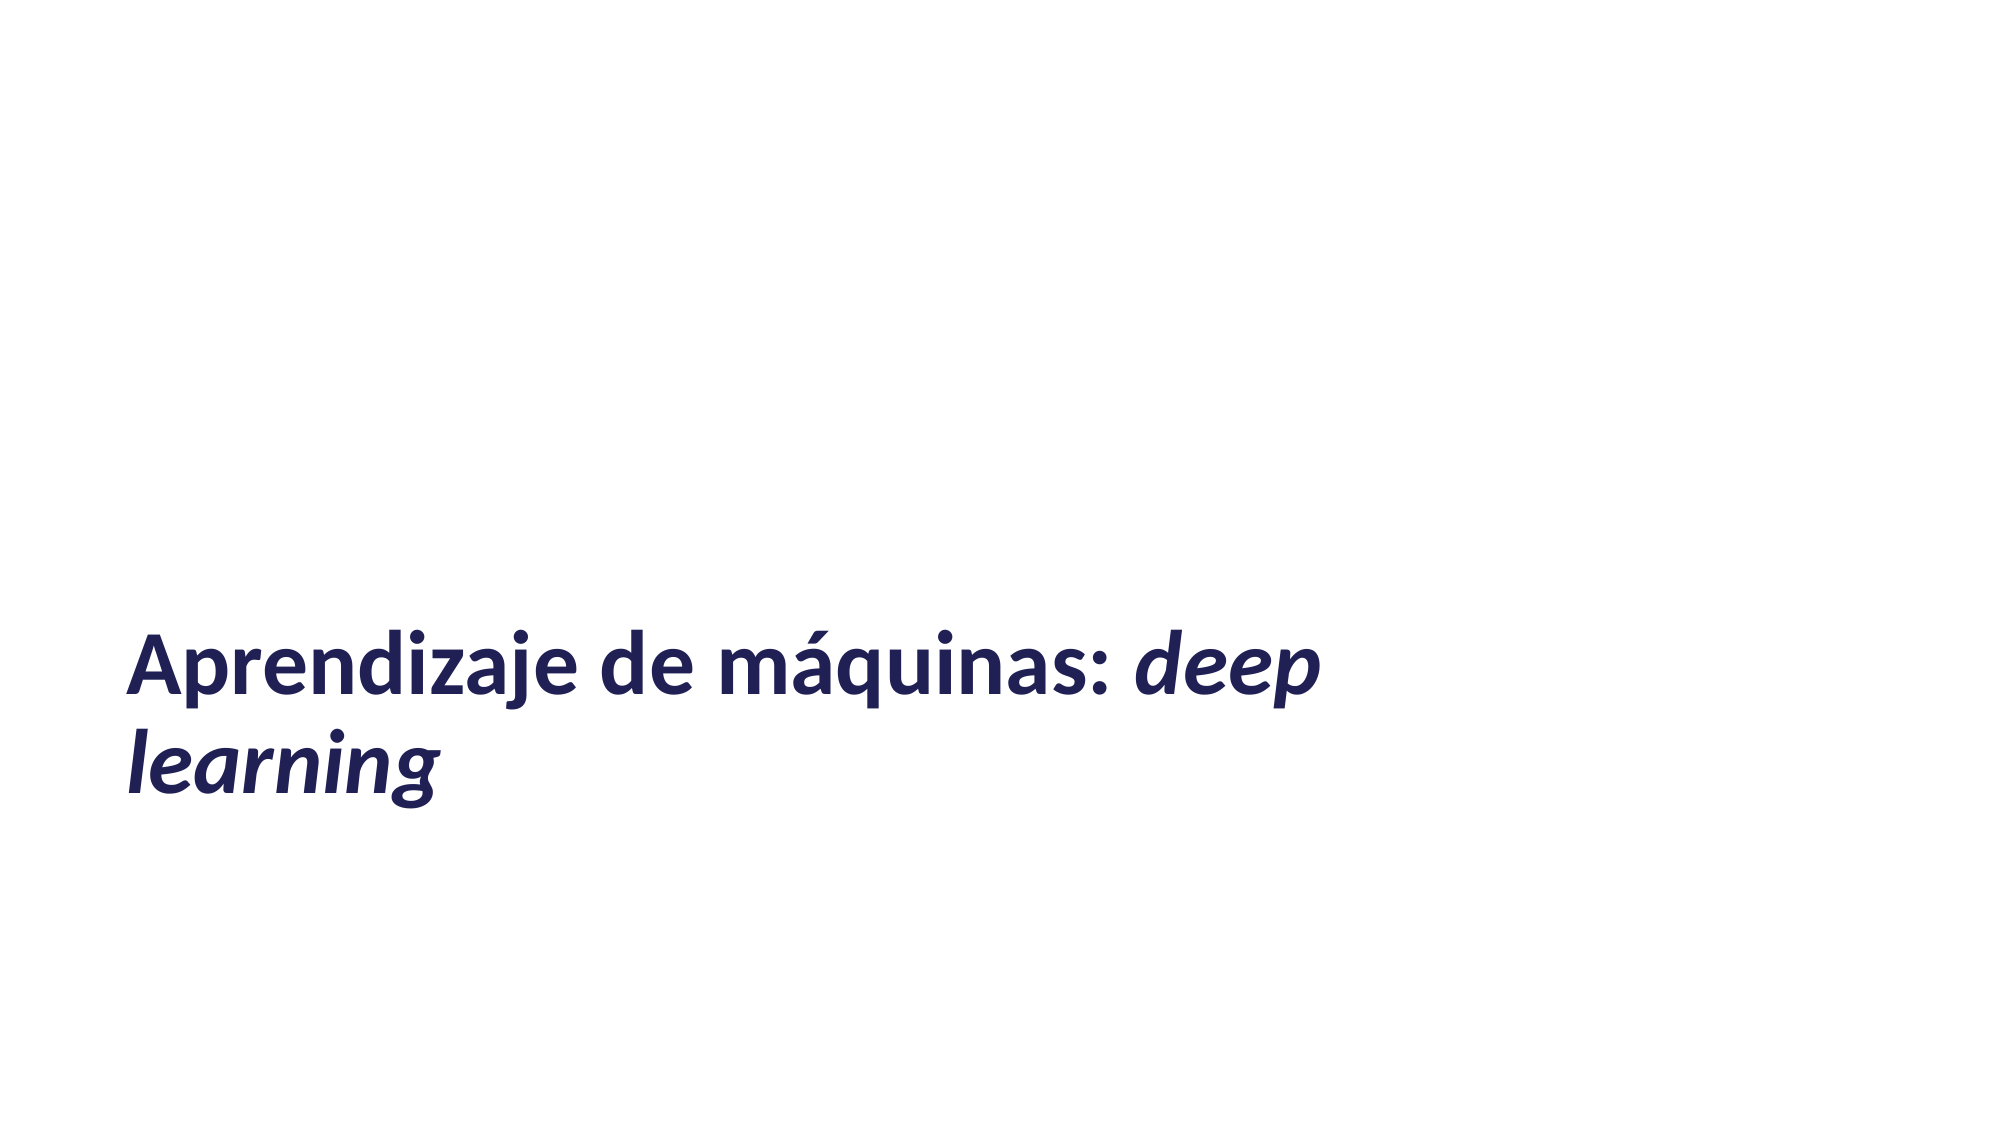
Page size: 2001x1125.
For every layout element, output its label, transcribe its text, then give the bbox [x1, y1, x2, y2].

title Aprendizaje de máquinas: deep learning [126, 623, 1627, 1015]
